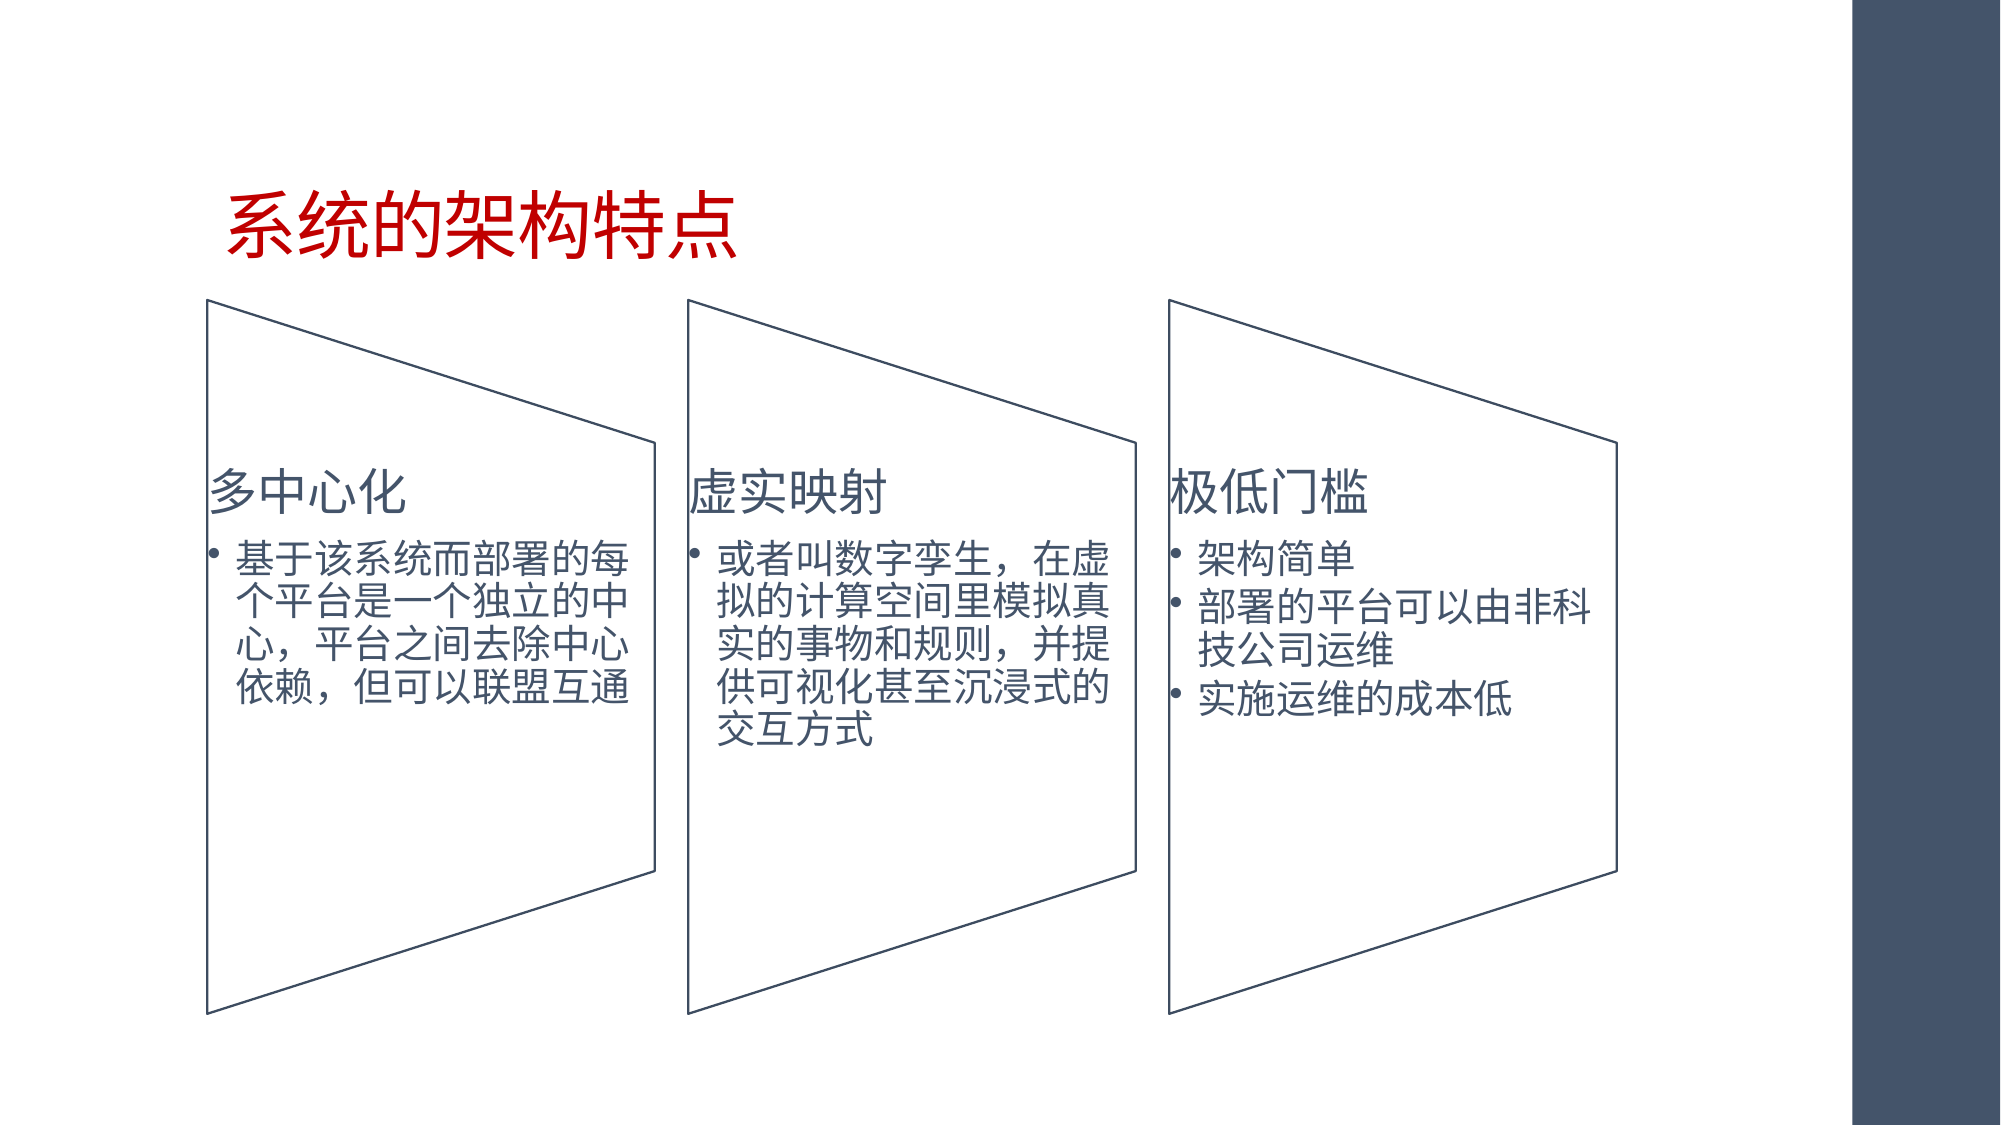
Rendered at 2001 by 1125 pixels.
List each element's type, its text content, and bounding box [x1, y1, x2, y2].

title 系统的架构特点 [206, 43, 1797, 278]
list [206, 299, 1618, 1015]
